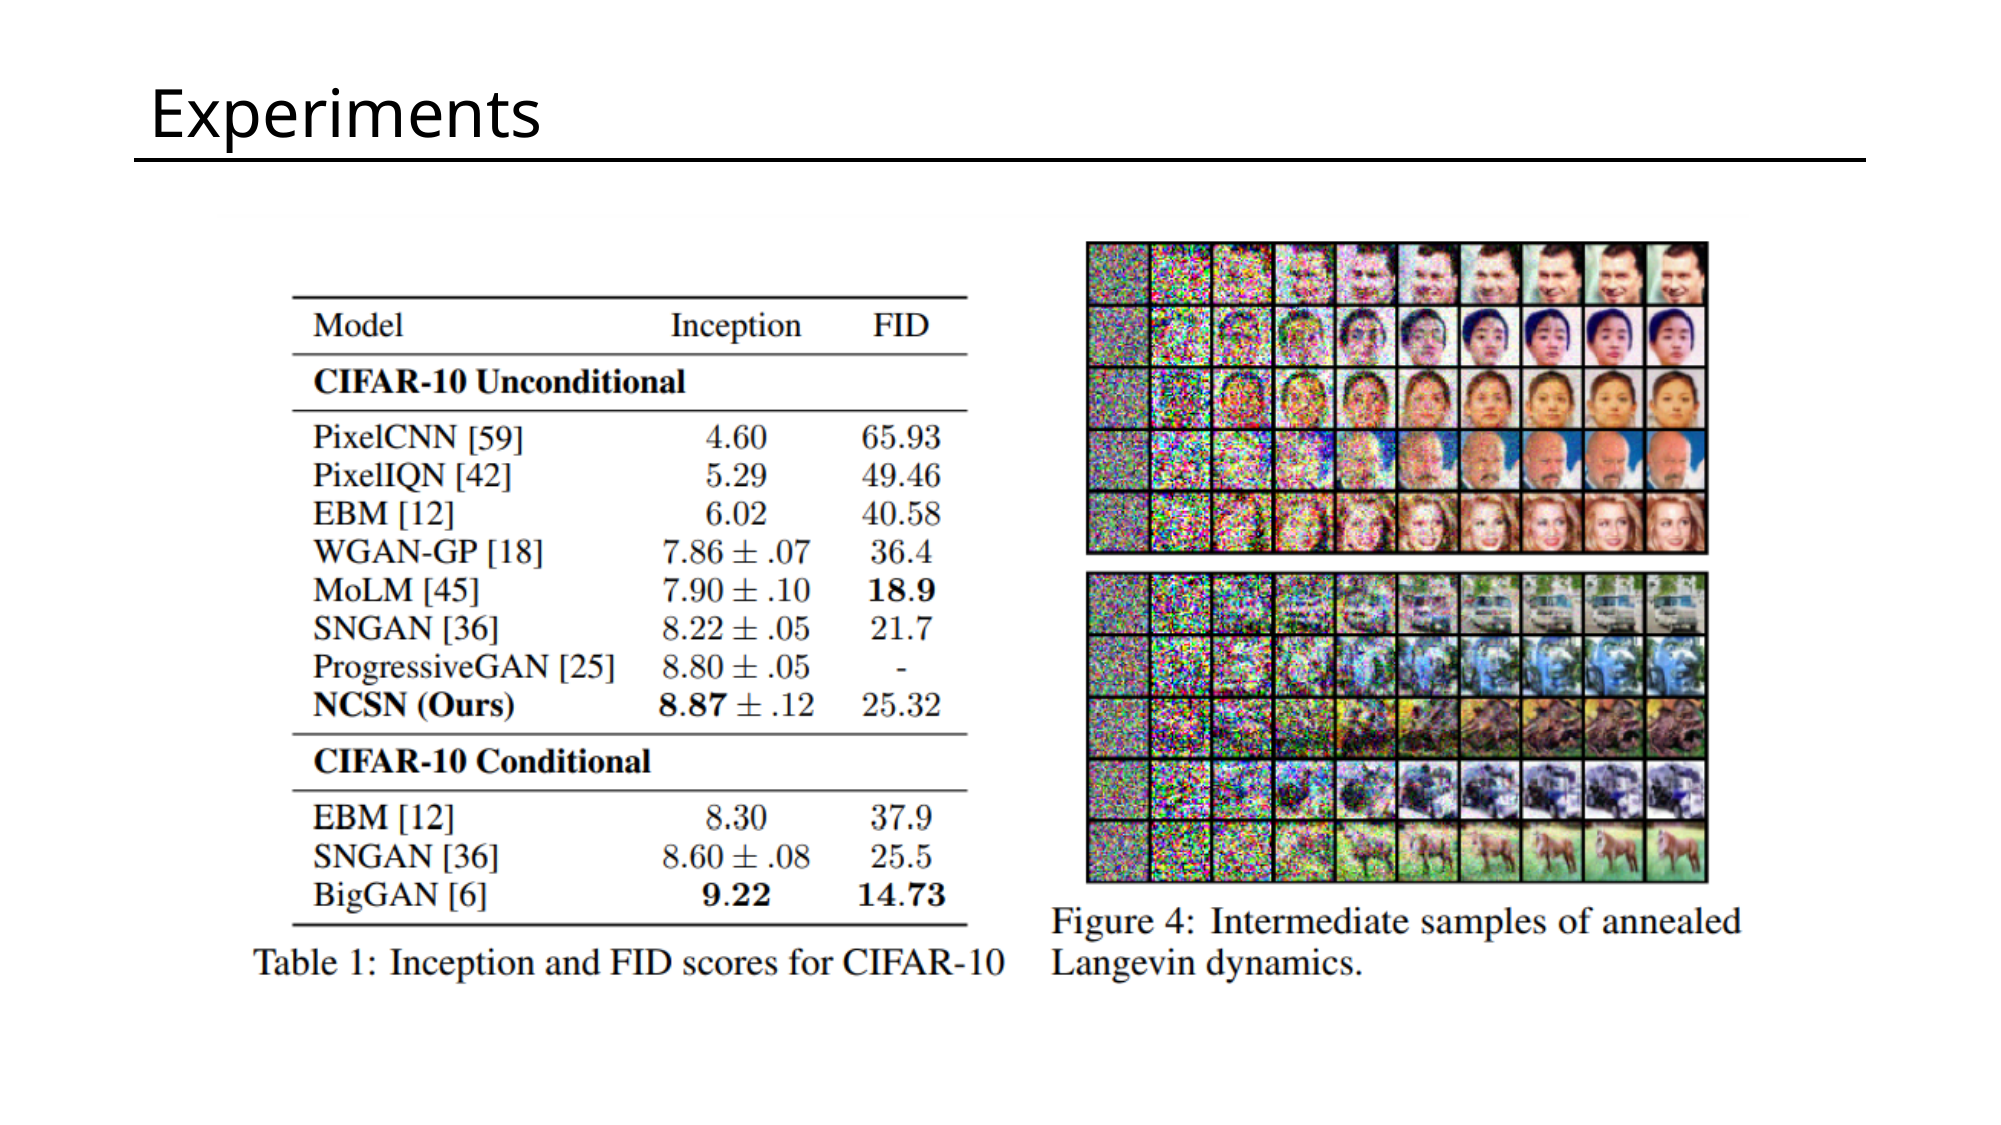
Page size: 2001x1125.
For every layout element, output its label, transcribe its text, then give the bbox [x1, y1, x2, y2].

text_box Experiments [134, 16, 1683, 159]
text_box [134, 186, 1866, 402]
picture [217, 214, 1749, 1004]
